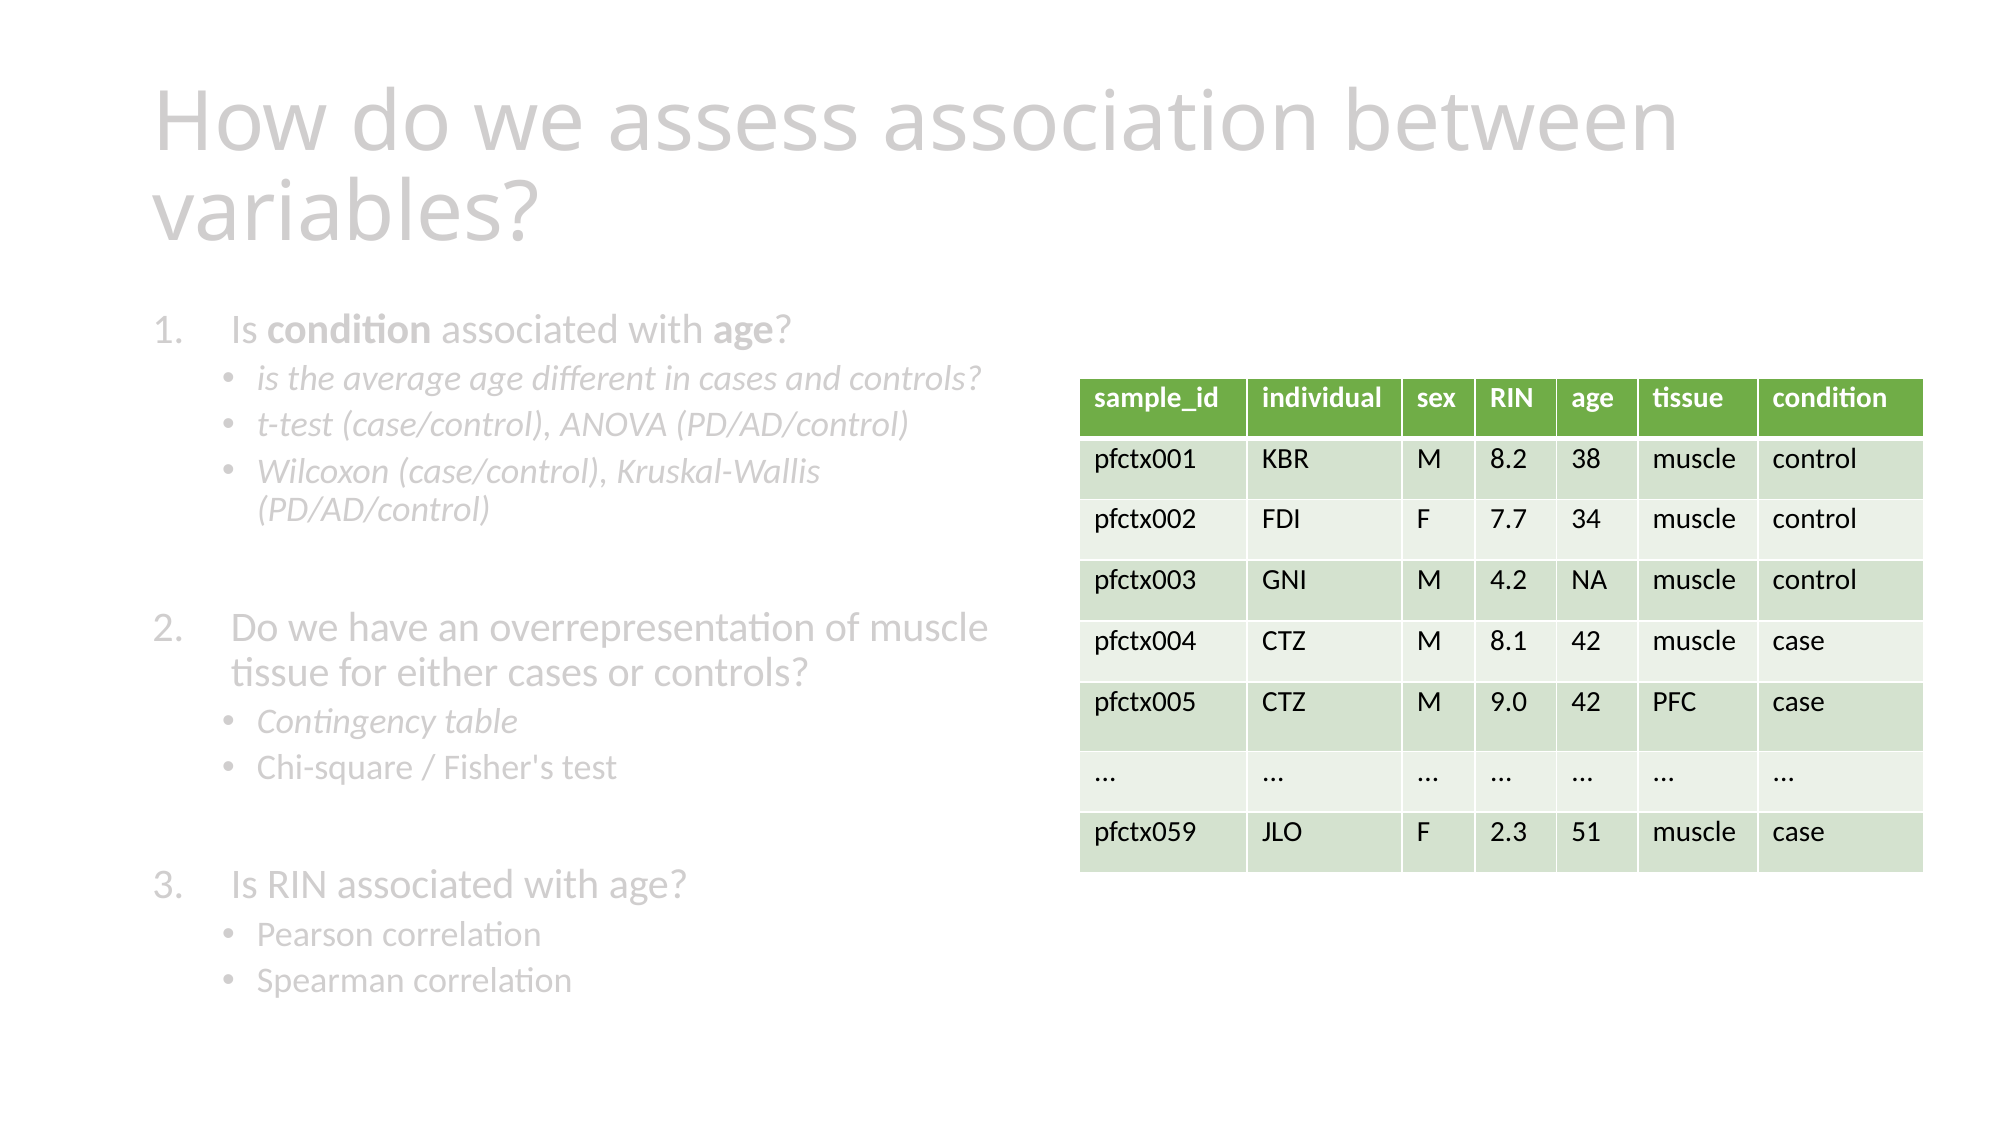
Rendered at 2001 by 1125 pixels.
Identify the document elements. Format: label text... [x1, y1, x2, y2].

table_cell ... [1639, 752, 1757, 811]
table_header condition [1759, 379, 1923, 436]
table_cell 8.2 [1476, 441, 1556, 499]
table_header tissue [1639, 379, 1757, 436]
list Is condition associated with age? is the average age different in cases and controls? t-test (case/control), ANOVA (PD/AD/control) Wilcoxon (case/control), Kruskal-Wallis (PD/AD/control) Do we have an overrepresentation of muscle tissue for either cases or controls? Contingency table Chi-square / Fisher's test Is RIN associated with age? Pearson correlation Spearman correlation [137, 299, 1058, 1014]
table_cell F [1403, 813, 1474, 872]
table_cell ... [1759, 752, 1923, 811]
table_cell muscle [1639, 441, 1757, 499]
table_cell case [1759, 813, 1923, 872]
table_cell 34 [1557, 500, 1637, 559]
table_cell muscle [1639, 813, 1757, 872]
table_header individual [1248, 379, 1401, 436]
table_cell pfctx001 [1080, 441, 1246, 499]
table_cell ... [1403, 752, 1474, 811]
table_cell FDI [1248, 500, 1401, 559]
table_cell pfctx004 [1080, 622, 1246, 681]
table_cell 2.3 [1476, 813, 1556, 872]
table_cell 8.1 [1476, 622, 1556, 681]
table_cell ... [1080, 752, 1246, 811]
table_header RIN [1476, 379, 1556, 436]
table_cell M [1403, 561, 1474, 620]
table_cell 9.0 [1476, 683, 1556, 751]
table_cell CTZ [1248, 622, 1401, 681]
table_cell muscle [1639, 500, 1757, 559]
table_cell control [1759, 441, 1923, 499]
table_cell pfctx002 [1080, 500, 1246, 559]
table_cell PFC [1639, 683, 1757, 751]
table_cell ... [1248, 752, 1401, 811]
table_cell M [1403, 622, 1474, 681]
table_cell JLO [1248, 813, 1401, 872]
table_cell KBR [1248, 441, 1401, 499]
table_cell muscle [1639, 622, 1757, 681]
table_cell case [1759, 683, 1923, 751]
table_cell pfctx005 [1080, 683, 1246, 751]
table_cell CTZ [1248, 683, 1401, 751]
table_cell control [1759, 500, 1923, 559]
table_cell M [1403, 683, 1474, 751]
table_cell muscle [1639, 561, 1757, 620]
table_cell ... [1557, 752, 1637, 811]
table_cell F [1403, 500, 1474, 559]
title How do we assess association between variables? [137, 59, 1863, 278]
table_cell GNI [1248, 561, 1401, 620]
table_header sample_id [1080, 379, 1246, 436]
table_cell 42 [1557, 622, 1637, 681]
table_cell control [1759, 561, 1923, 620]
table_cell pfctx059 [1080, 813, 1246, 872]
table_cell ... [1476, 752, 1556, 811]
table_cell 4.2 [1476, 561, 1556, 620]
table_cell pfctx003 [1080, 561, 1246, 620]
table_header age [1557, 379, 1637, 436]
table_cell 7.7 [1476, 500, 1556, 559]
table_cell 42 [1557, 683, 1637, 751]
table_cell case [1759, 622, 1923, 681]
table_cell M [1403, 441, 1474, 499]
table_header sex [1403, 379, 1474, 436]
table_cell NA [1557, 561, 1637, 620]
table_cell 38 [1557, 441, 1637, 499]
table_cell 51 [1557, 813, 1637, 872]
